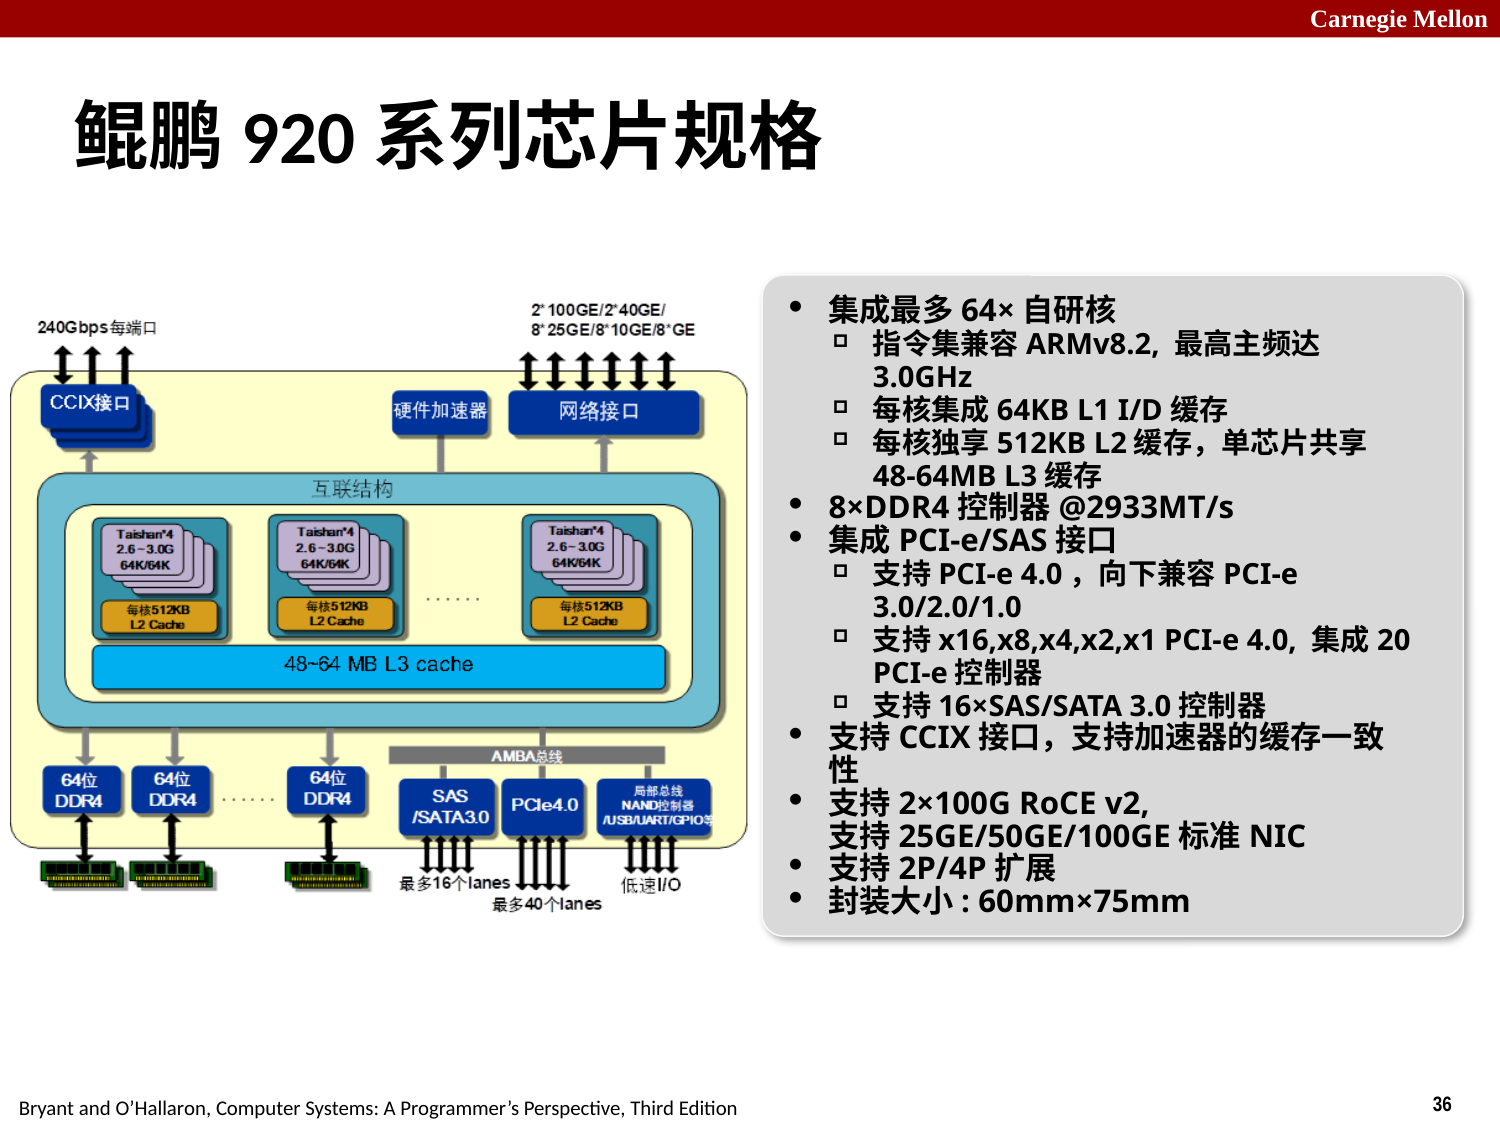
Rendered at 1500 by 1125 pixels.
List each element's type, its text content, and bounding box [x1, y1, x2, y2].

title 鲲鹏920系列芯片规格 [58, 71, 1305, 197]
text_box 集成最多64×自研核 指令集兼容ARMv8.2, 最高主频达3.0GHz 每核集成64KB L1 I/D缓存 每核独享512KB L2缓存，单芯片共享48-64MB L3缓存 8×DDR4控制器@2933MT/s 集成PCI-e/SAS接口 支持PCI-e 4.0，向下兼容PCI-e 3.0/2.0/1.0 支持x16,x8,x4,x2,x1 PCI-e 4.0, 集成20 PCI-e控制器 支持16×SAS/SATA 3.0控制器 支持CCIX接口，支持加速器的缓存一致性 支持2×100G RoCE v2, 支持25GE/50GE/100GE标准NIC 支持2P/4P扩展 封装大小: 60mm×75mm [773, 287, 1427, 927]
picture [10, 295, 750, 926]
text_box [761, 274, 1465, 938]
